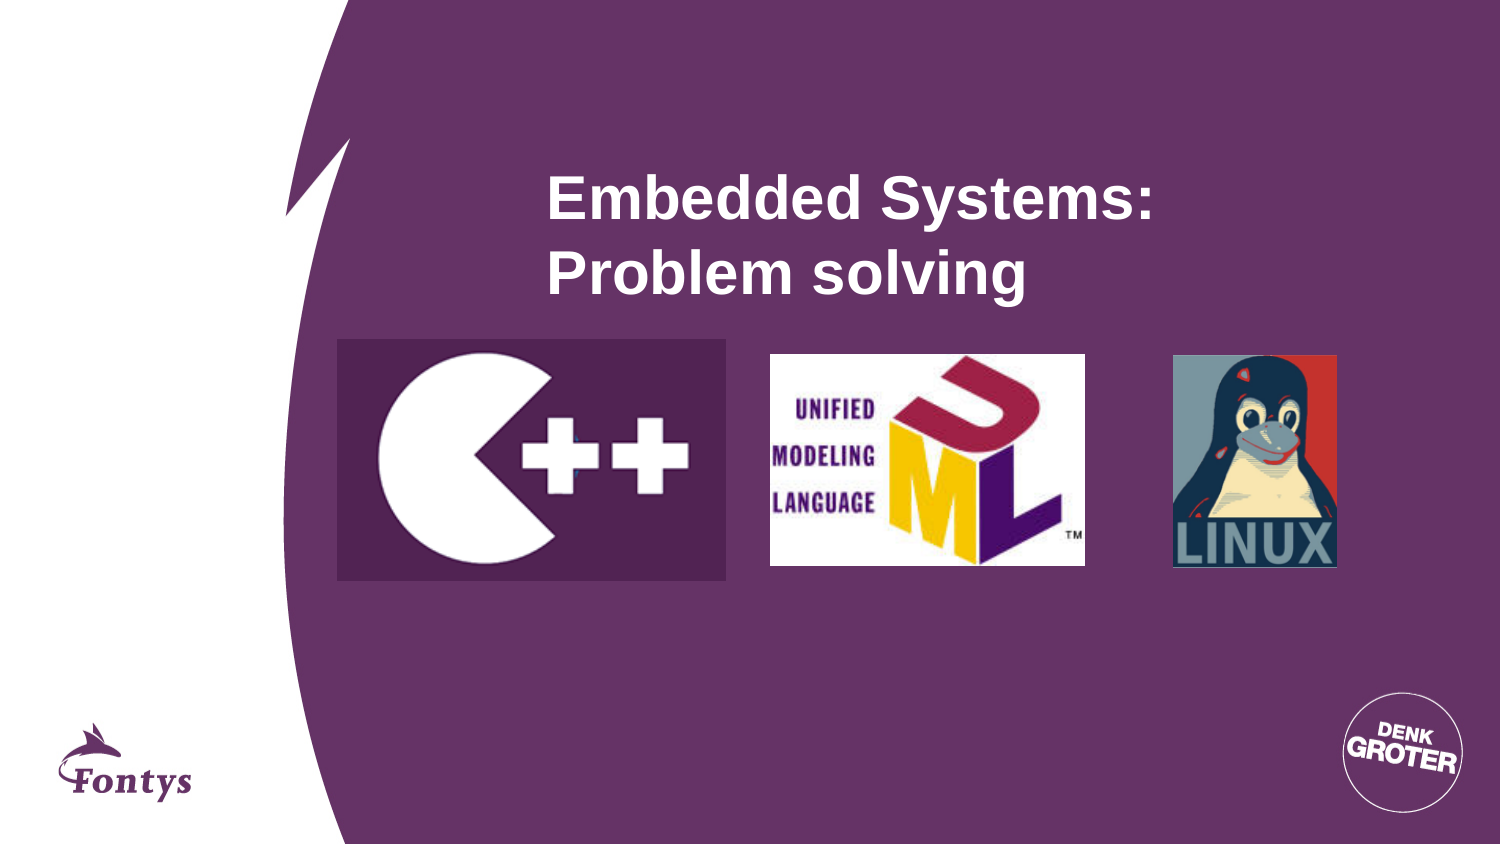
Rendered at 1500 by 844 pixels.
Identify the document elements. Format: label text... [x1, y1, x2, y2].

title Embedded Systems: Problem solving [531, 150, 1396, 316]
picture [0, 0, 1500, 844]
